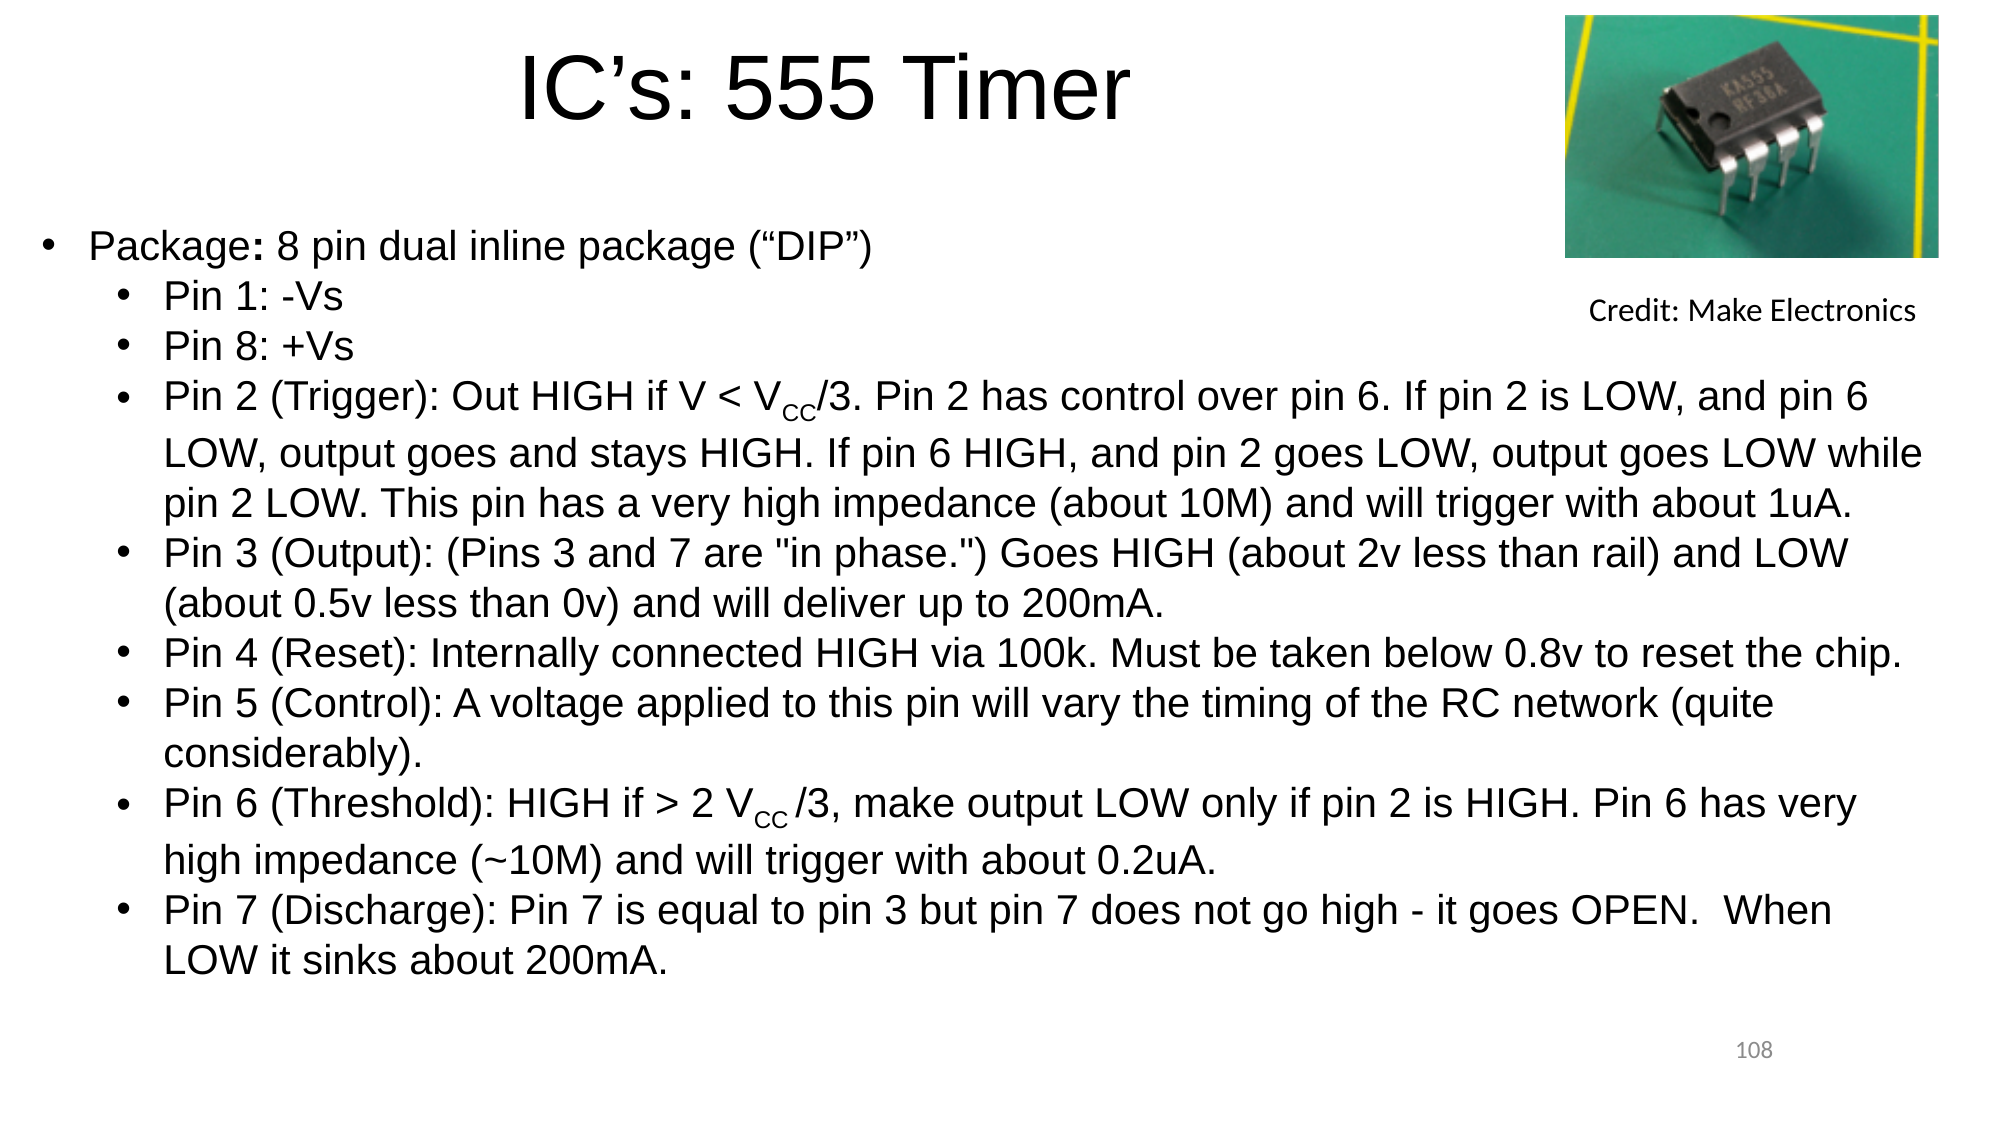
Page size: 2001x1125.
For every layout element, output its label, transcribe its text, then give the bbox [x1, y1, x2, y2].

text_box Credit: Make Electronics [1574, 280, 1932, 336]
slide_number 108 [1438, 1041, 1789, 1079]
text_box Package: 8 pin dual inline package (“DIP”) Pin 1: -Vs Pin 8: +Vs Pin 2 (Trigger): Out HIGH if V < VCC/3. Pin 2 has control over pin 6. If pin 2 is LOW, and pin 6 LOW, output goes and stays HIGH. If pin 6 HIGH, and pin 2 goes LOW, output goes LOW while pin 2 LOW. This pin has a very high impedance (about 10M) and will trigger with about 1uA. Pin 3 (Output): (Pins 3 and 7 are "in phase.") Goes HIGH (about 2v less than rail) and LOW (about 0.5v less than 0v) and will deliver up to 200mA. Pin 4 (Reset): Internally connected HIGH via 100k. Must be taken below 0.8v to reset the chip. Pin 5 (Control): A voltage applied to this pin will vary the timing of the RC network (quite considerably). Pin 6 (Threshold): HIGH if > 2 VCC /3, make output LOW only if pin 2 is HIGH. Pin 6 has very high impedance (~10M) and will trigger with about 0.2uA. Pin 7 (Discharge): Pin 7 is equal to pin 3 but pin 7 does not go high - it goes OPEN. When LOW it sinks about 200mA. [34, 211, 1941, 1041]
title IC’s: 555 Timer [150, 18, 1500, 162]
picture [1565, 15, 1941, 258]
